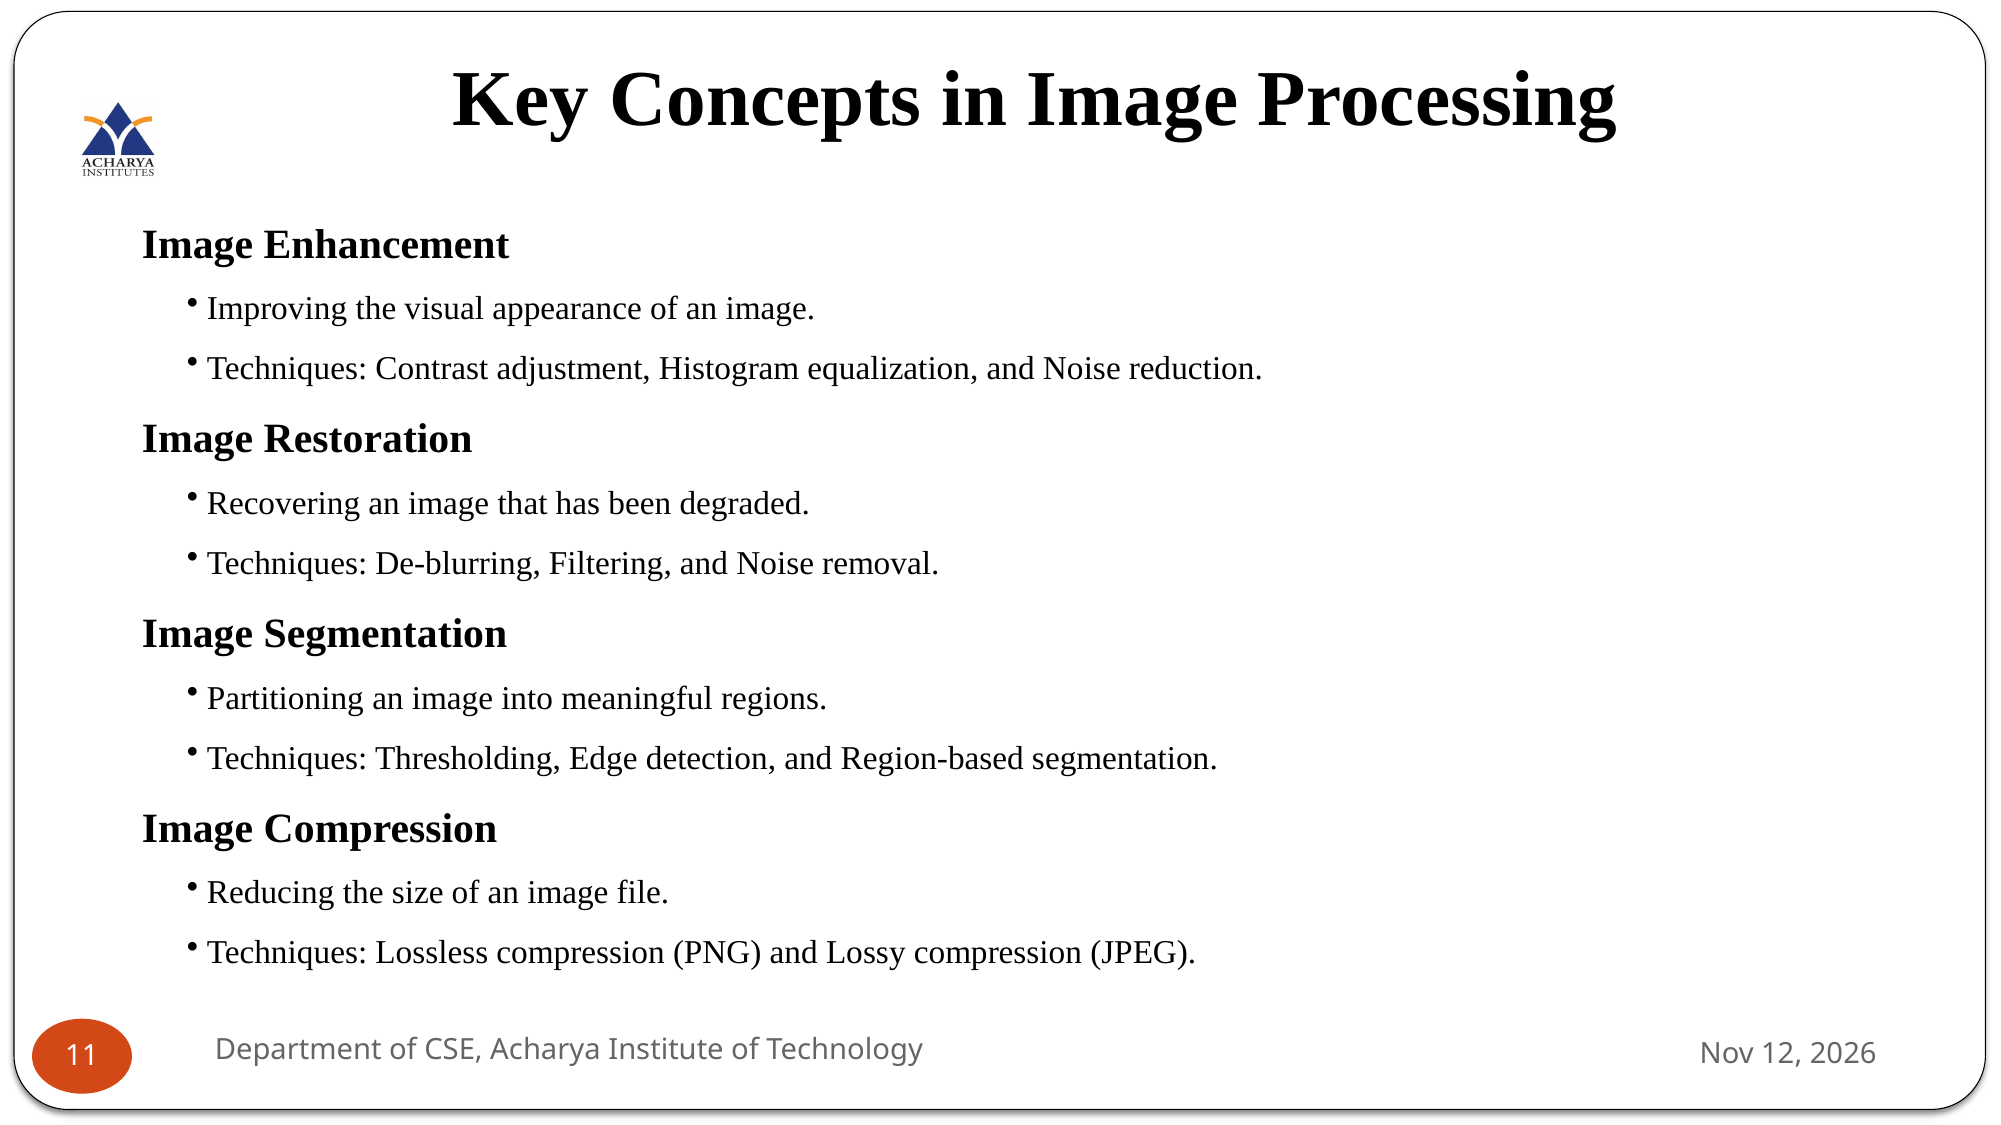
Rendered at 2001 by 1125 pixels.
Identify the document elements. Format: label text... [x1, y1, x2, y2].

footer Department of CSE, Acharya Institute of Technology [200, 1046, 1067, 1088]
list Image Enhancement Improving the visual appearance of an image. Techniques: Contrast adjustment, Histogram equalization, and Noise reduction. Image Restoration Recovering an image that has been degraded. Techniques: De-blurring, Filtering, and Noise removal. Image Segmentation Partitioning an image into meaningful regions. Techniques: Thresholding, Edge detection, and Region-based segmentation. Image Compression Reducing the size of an image file. Techniques: Lossless compression (PNG) and Lossy compression (JPEG). [126, 183, 1945, 1046]
slide_number 11 [32, 1018, 132, 1094]
title Key Concepts in Image Processing [185, 0, 1886, 156]
slide_number 19-Jul-24 [1350, 1046, 1892, 1094]
picture [80, 101, 156, 177]
